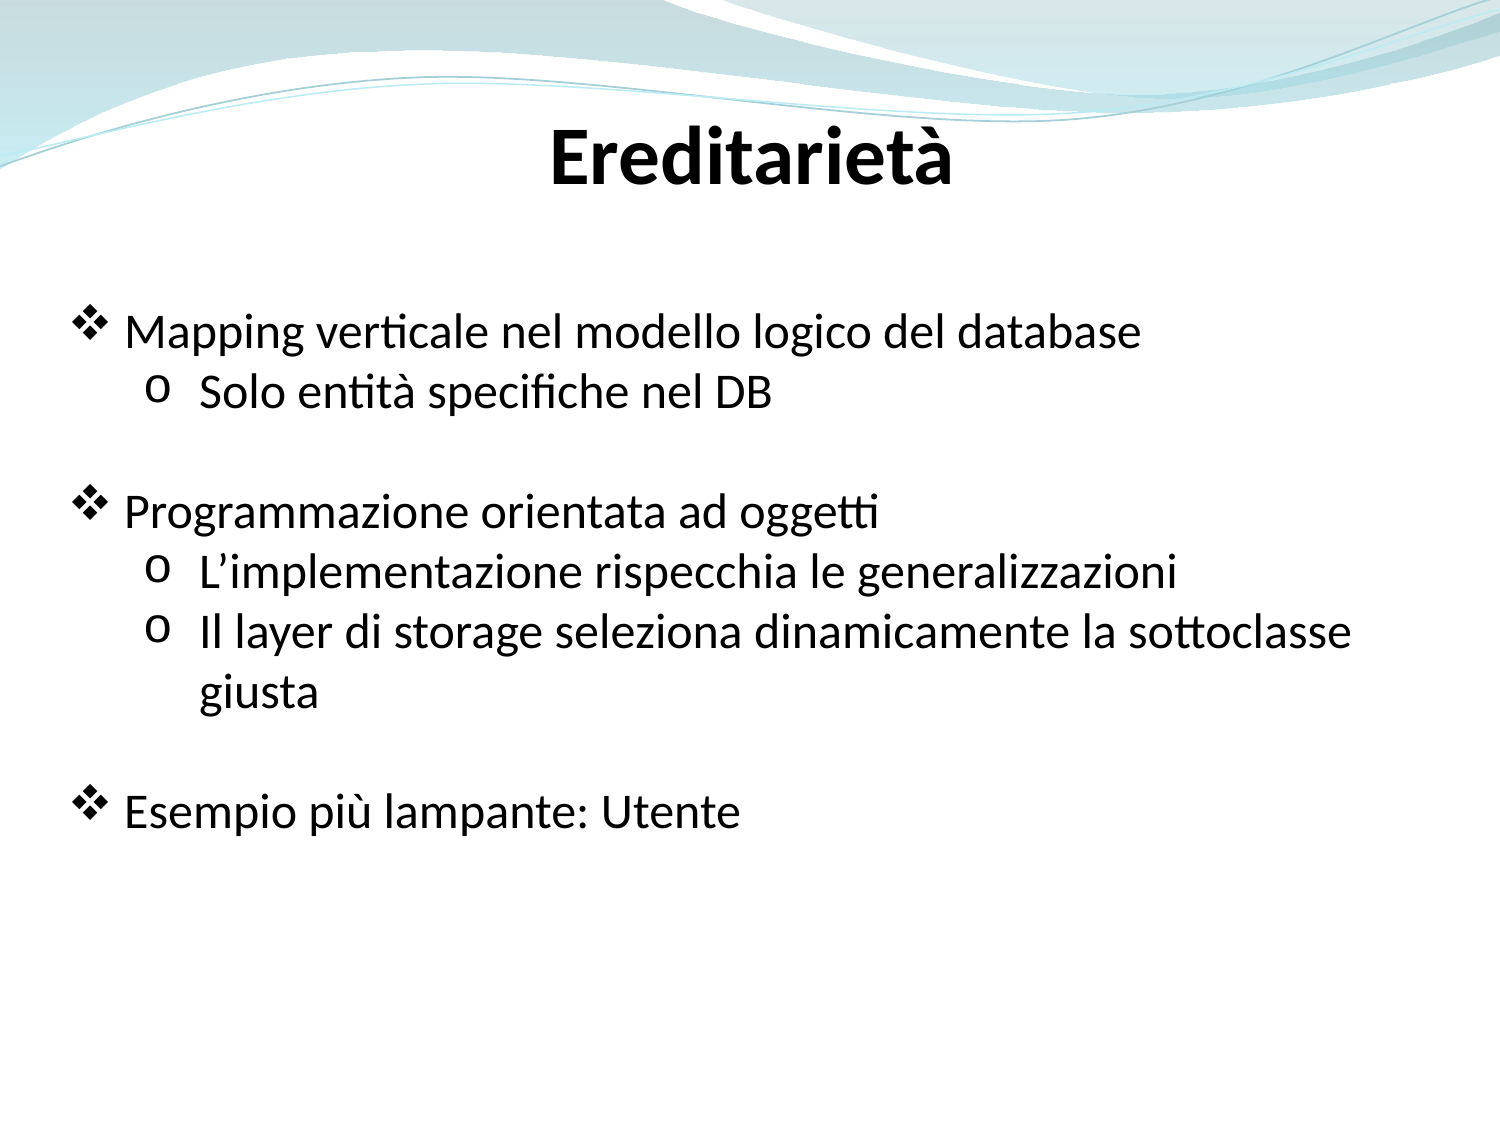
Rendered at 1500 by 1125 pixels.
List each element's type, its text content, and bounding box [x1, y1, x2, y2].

text_box Mapping verticale nel modello logico del database Solo entità specifiche nel DB Programmazione orientata ad oggetti L’implementazione rispecchia le generalizzazioni Il layer di storage seleziona dinamicamente la sottoclasse giusta Esempio più lampante: Utente [53, 291, 1436, 907]
text_box Ereditarietà [38, 93, 1467, 254]
